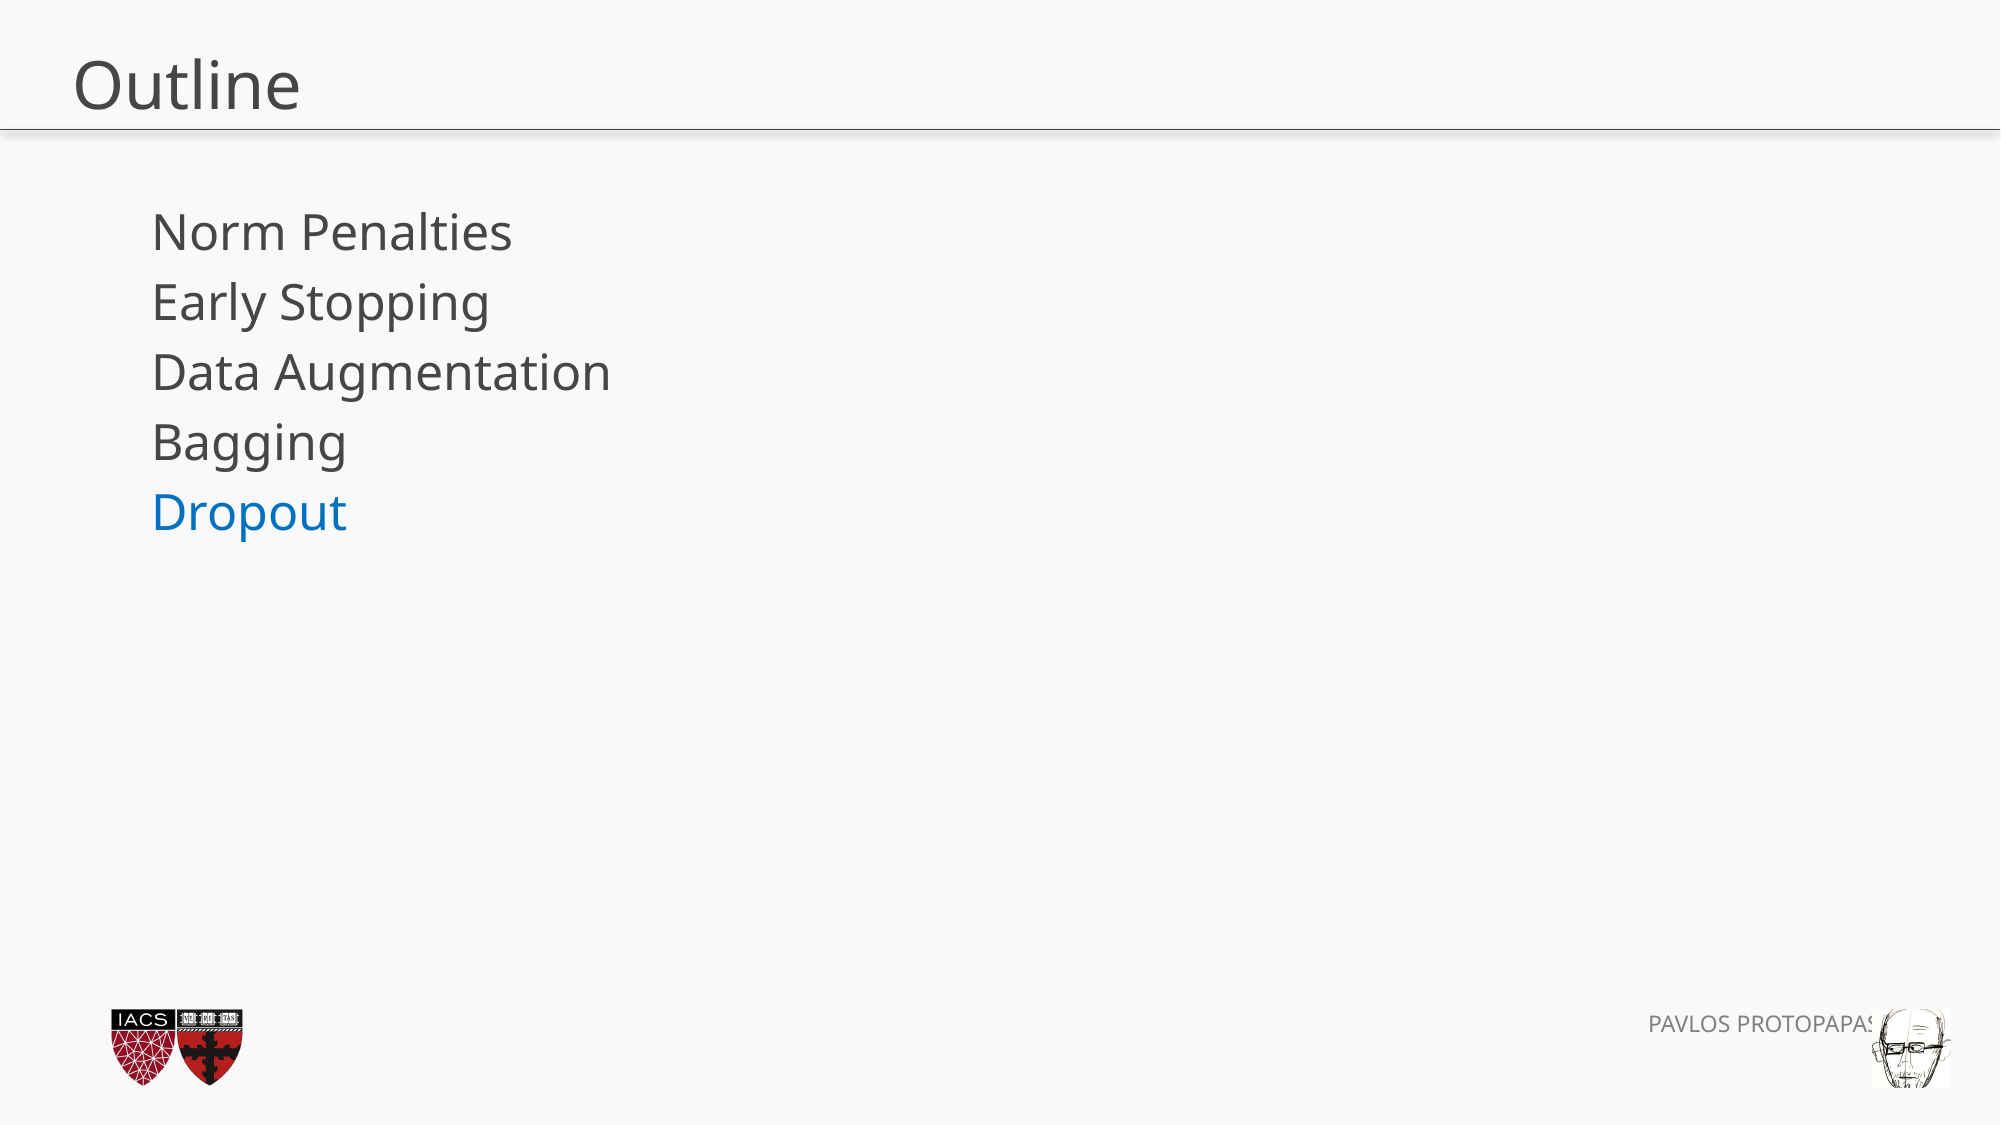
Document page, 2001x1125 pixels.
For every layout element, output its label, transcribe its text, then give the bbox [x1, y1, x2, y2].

picture [1872, 1009, 1951, 1088]
title Outline [57, 35, 1943, 162]
list Norm Penalties Early Stopping Data Augmentation Bagging Dropout [136, 193, 1831, 540]
picture [109, 1009, 243, 1086]
